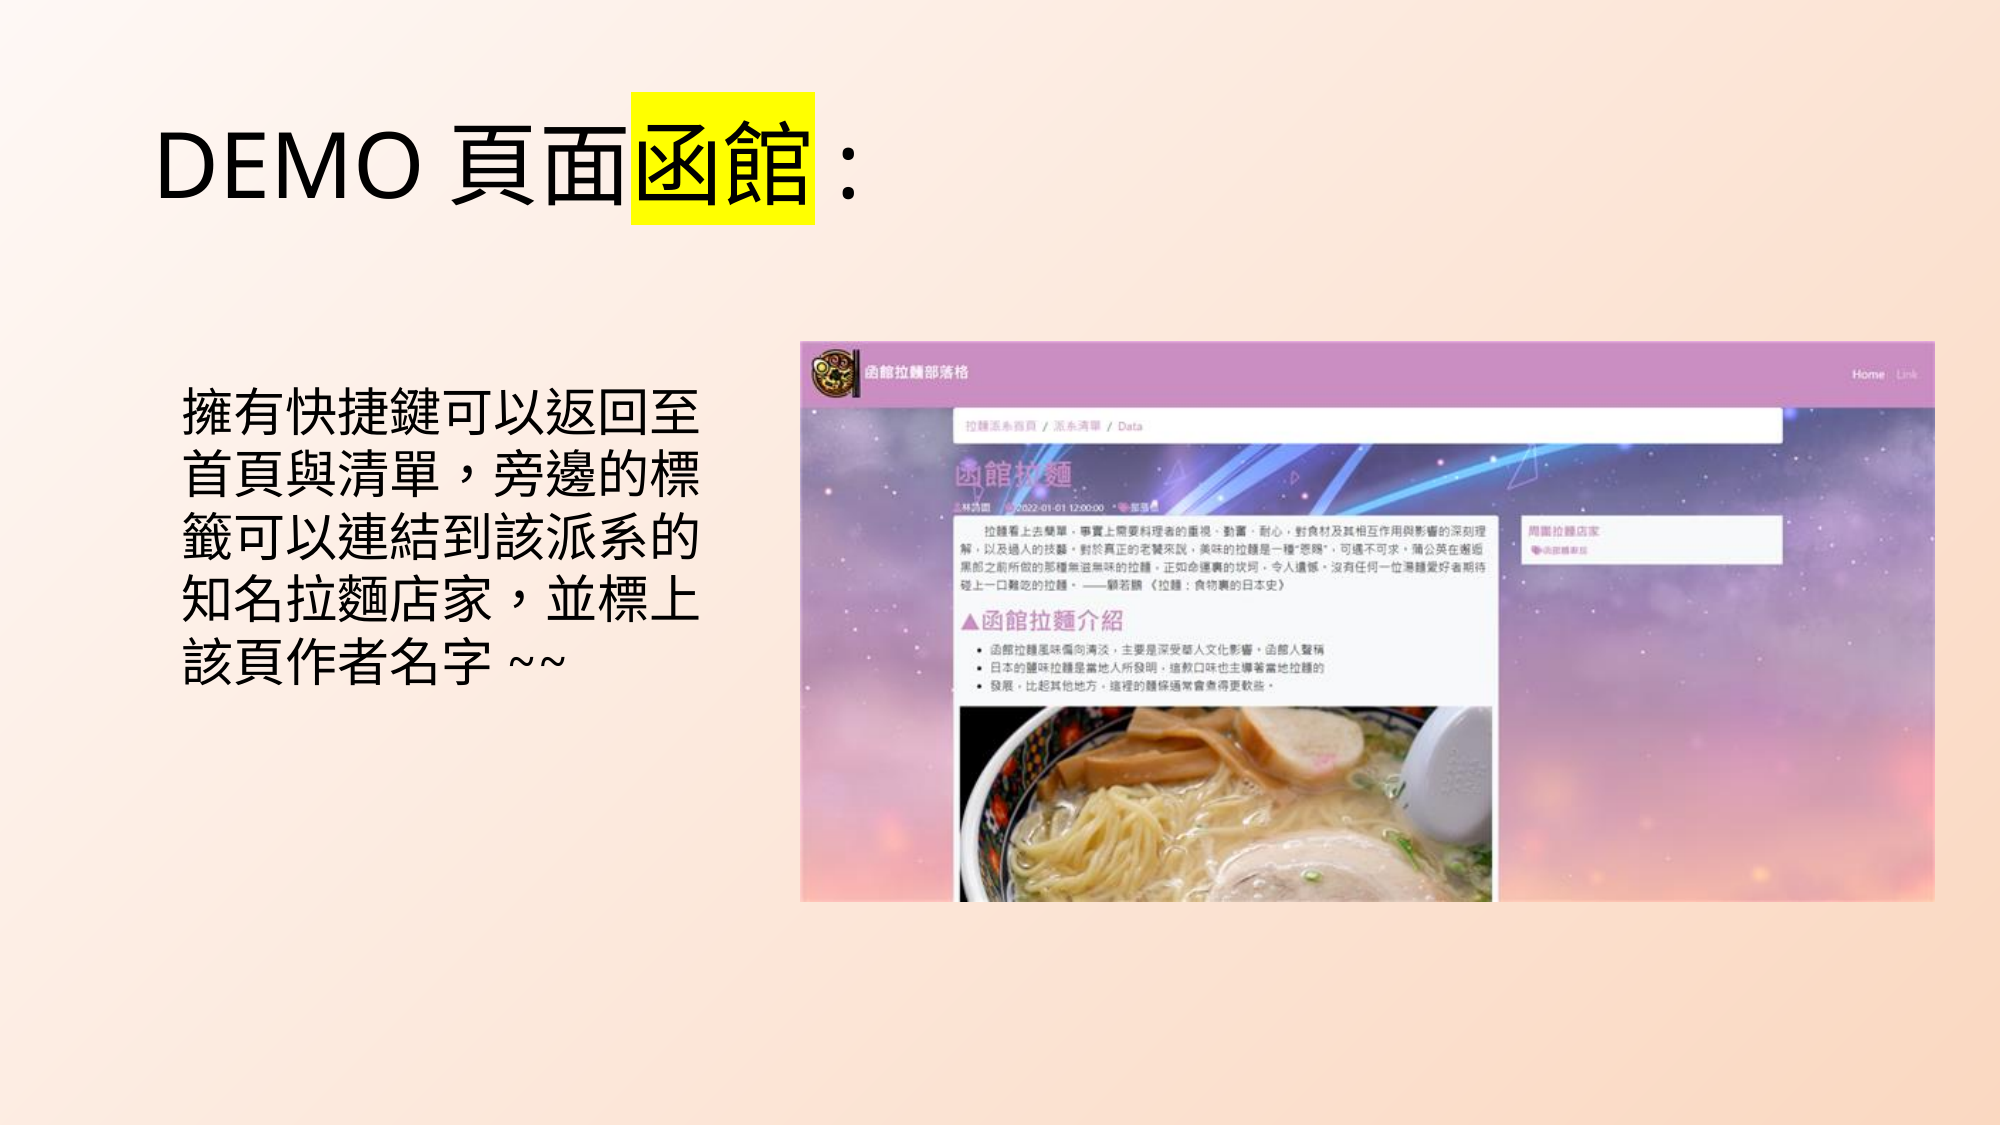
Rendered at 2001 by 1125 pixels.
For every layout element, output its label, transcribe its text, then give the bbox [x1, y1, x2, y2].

title DEMO頁面函館: [137, 59, 1863, 278]
text_box 擁有快捷鍵可以返回至首頁與清單，旁邊的標籤可以連結到該派系的知名拉麵店家，並標上該頁作者名字~~ [166, 371, 757, 699]
text_box [154, 355, 744, 889]
picture [800, 341, 1935, 902]
